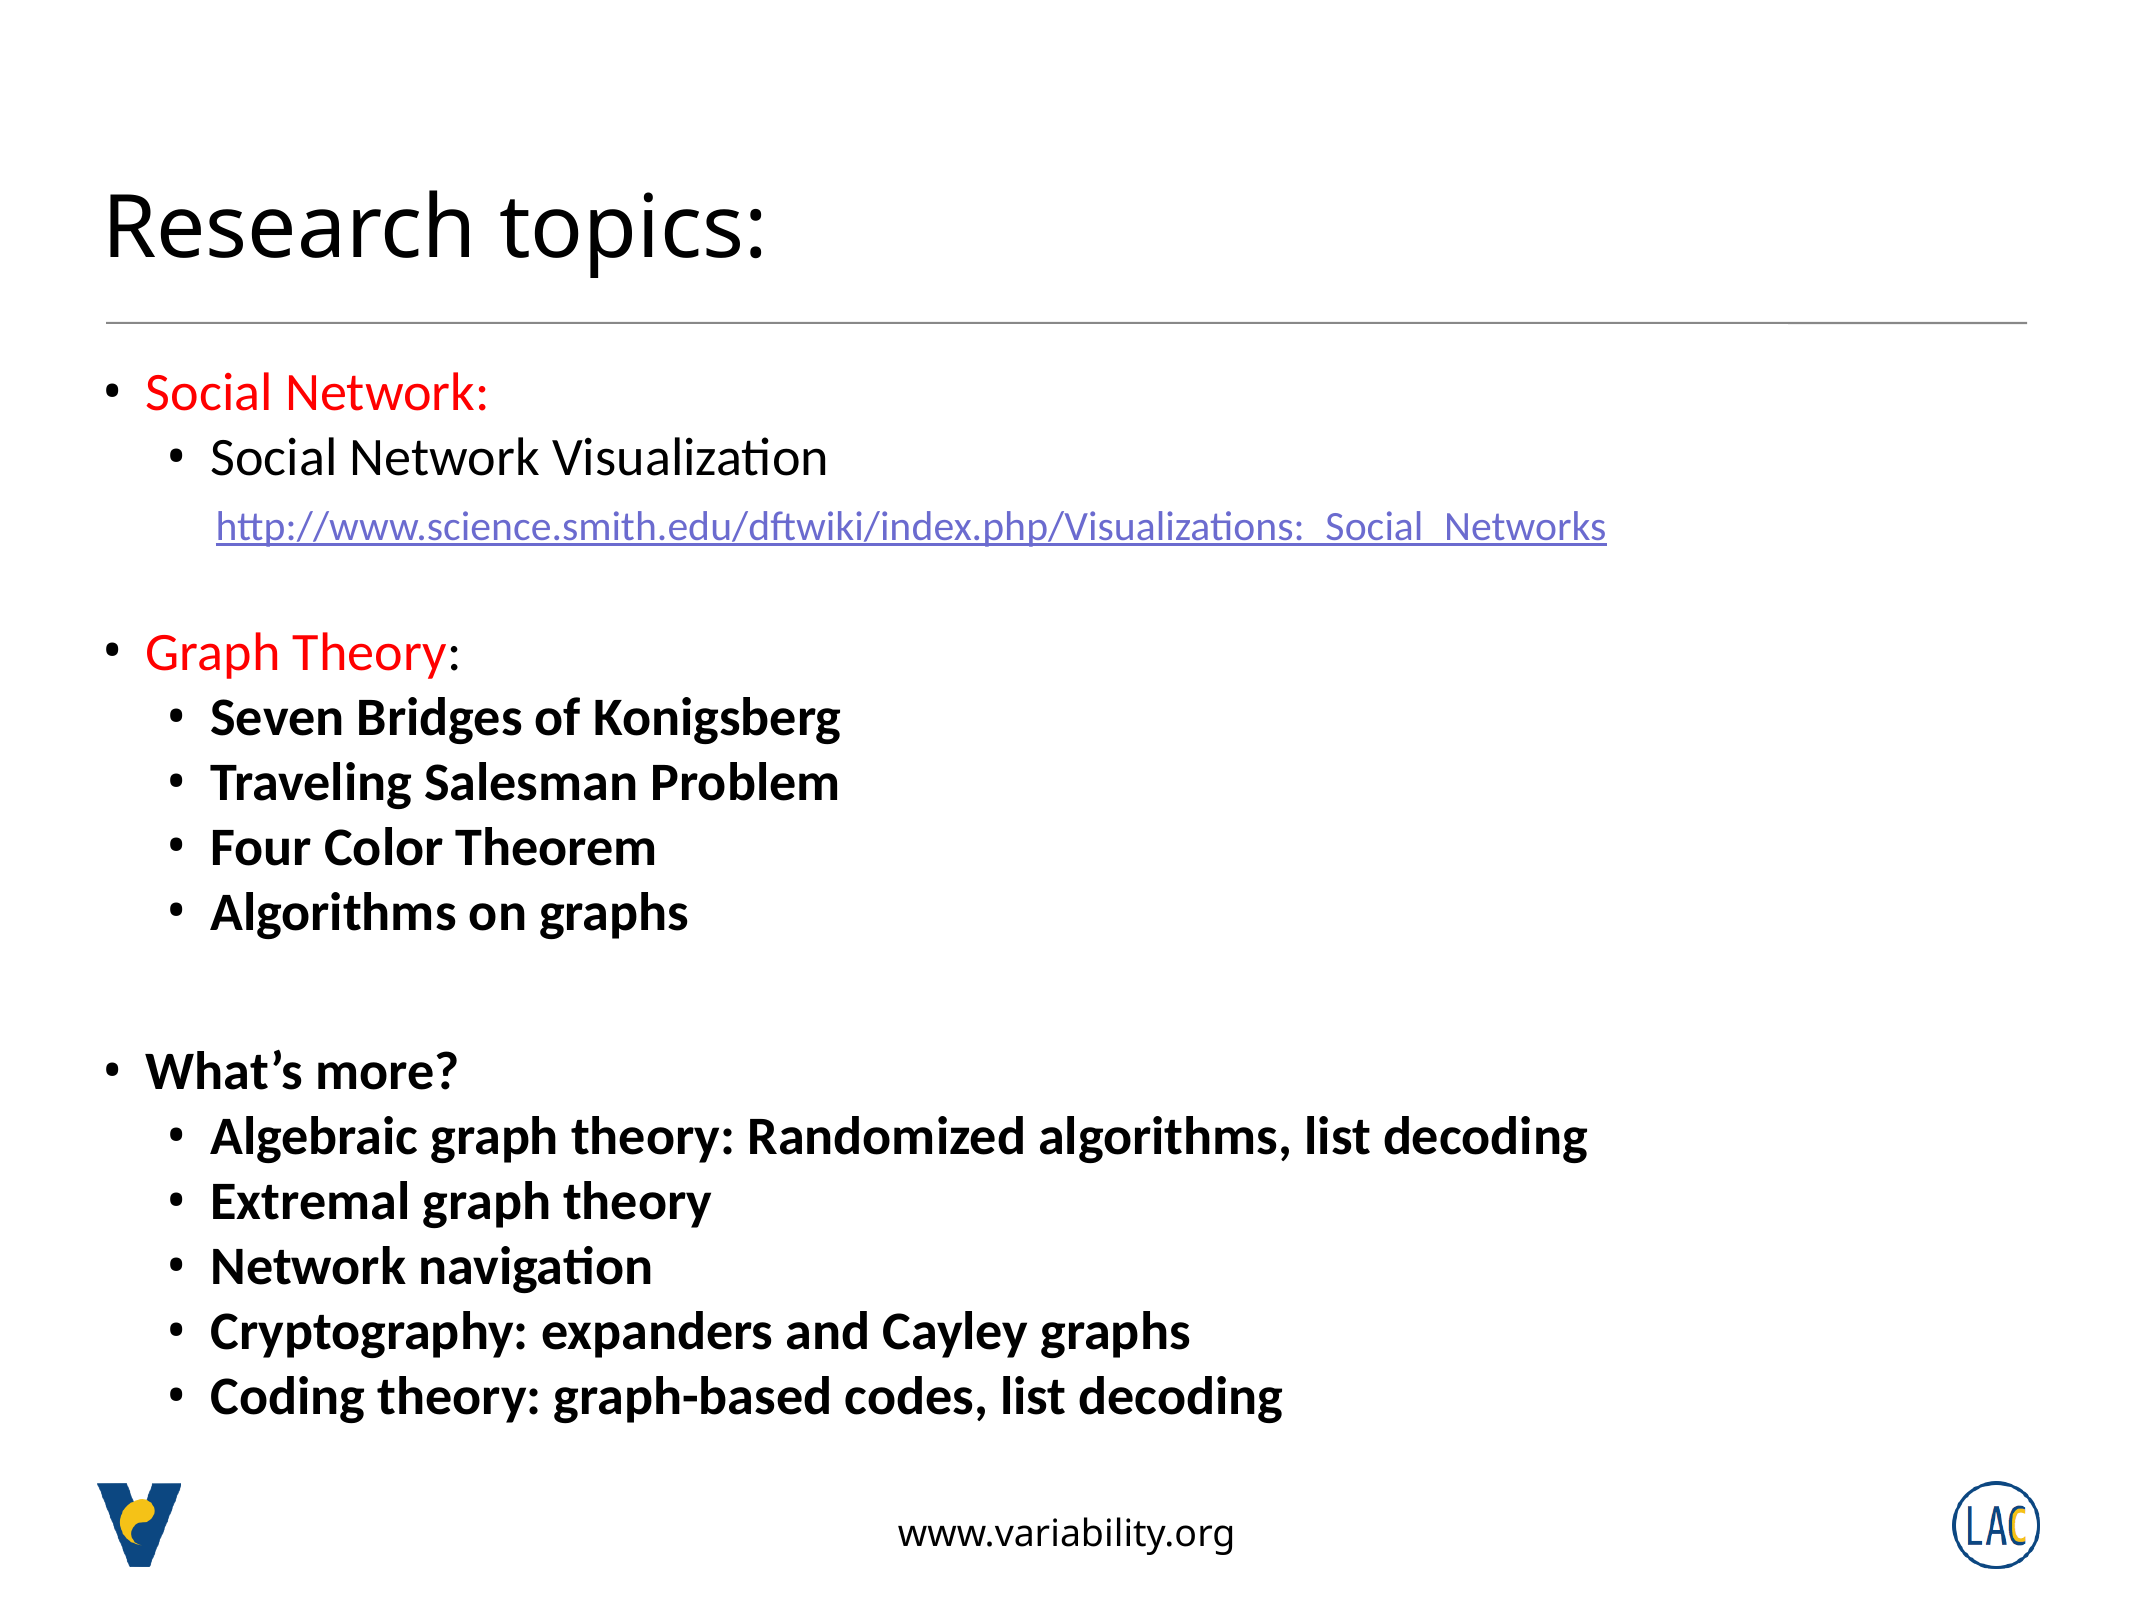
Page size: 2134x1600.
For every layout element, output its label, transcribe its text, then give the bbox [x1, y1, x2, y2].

picture [97, 1483, 181, 1567]
title Research topics: [93, 54, 2040, 283]
picture [1952, 1481, 2040, 1569]
list Social Network: Social Network Visualization http://www.science.smith.edu/dftwiki/index.php/Visualizations:_Social_Networks Graph Theory: Seven Bridges of Konigsberg Traveling Salesman Problem Four Color Theorem Algorithms on graphs What’s more? Algebraic graph theory: Randomized algorithms, list decoding Extremal graph theory Network navigation Cryptography: expanders and Cayley graphs Coding theory: graph-based codes, list decoding [93, 283, 2040, 1361]
